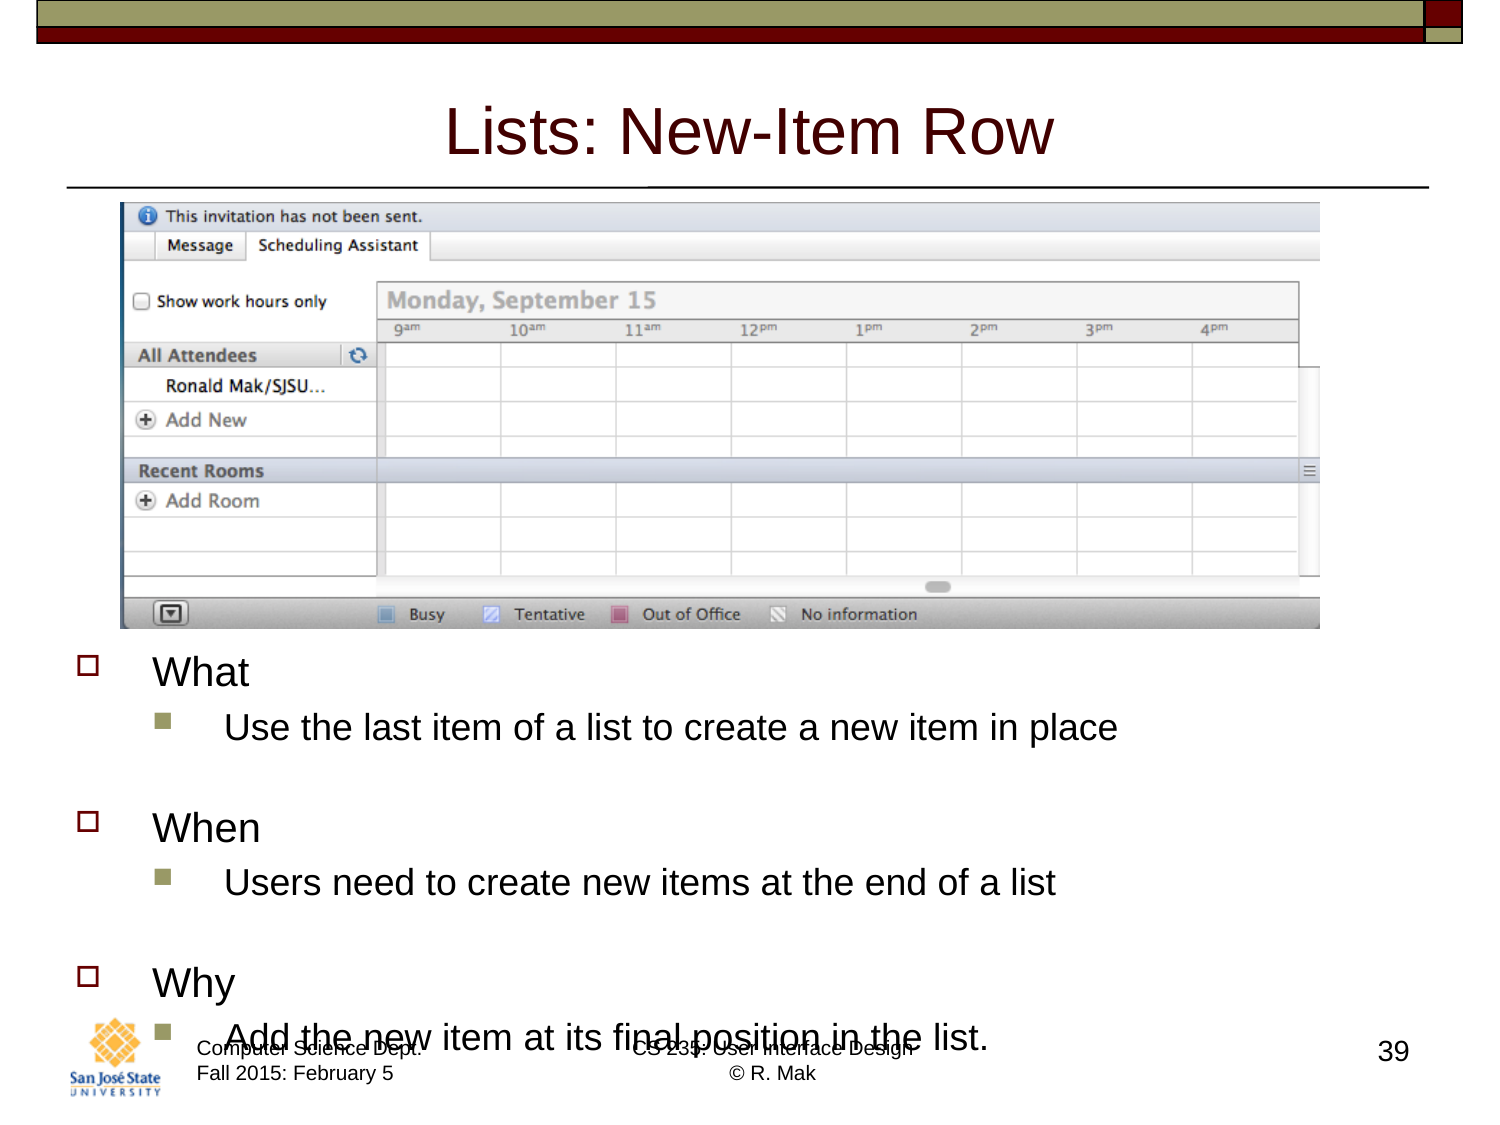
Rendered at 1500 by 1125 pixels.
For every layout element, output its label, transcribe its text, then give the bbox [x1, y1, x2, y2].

picture [60, 1013, 166, 1112]
title Lists: New-Item Row [75, 67, 1425, 175]
slide_number 39 [1112, 1025, 1425, 1100]
picture [119, 202, 1321, 630]
list What Use the last item of a list to create a new item in place When Users need to create new items at the end of a list Why Add the new item at its final position in the list. [60, 637, 1470, 1013]
